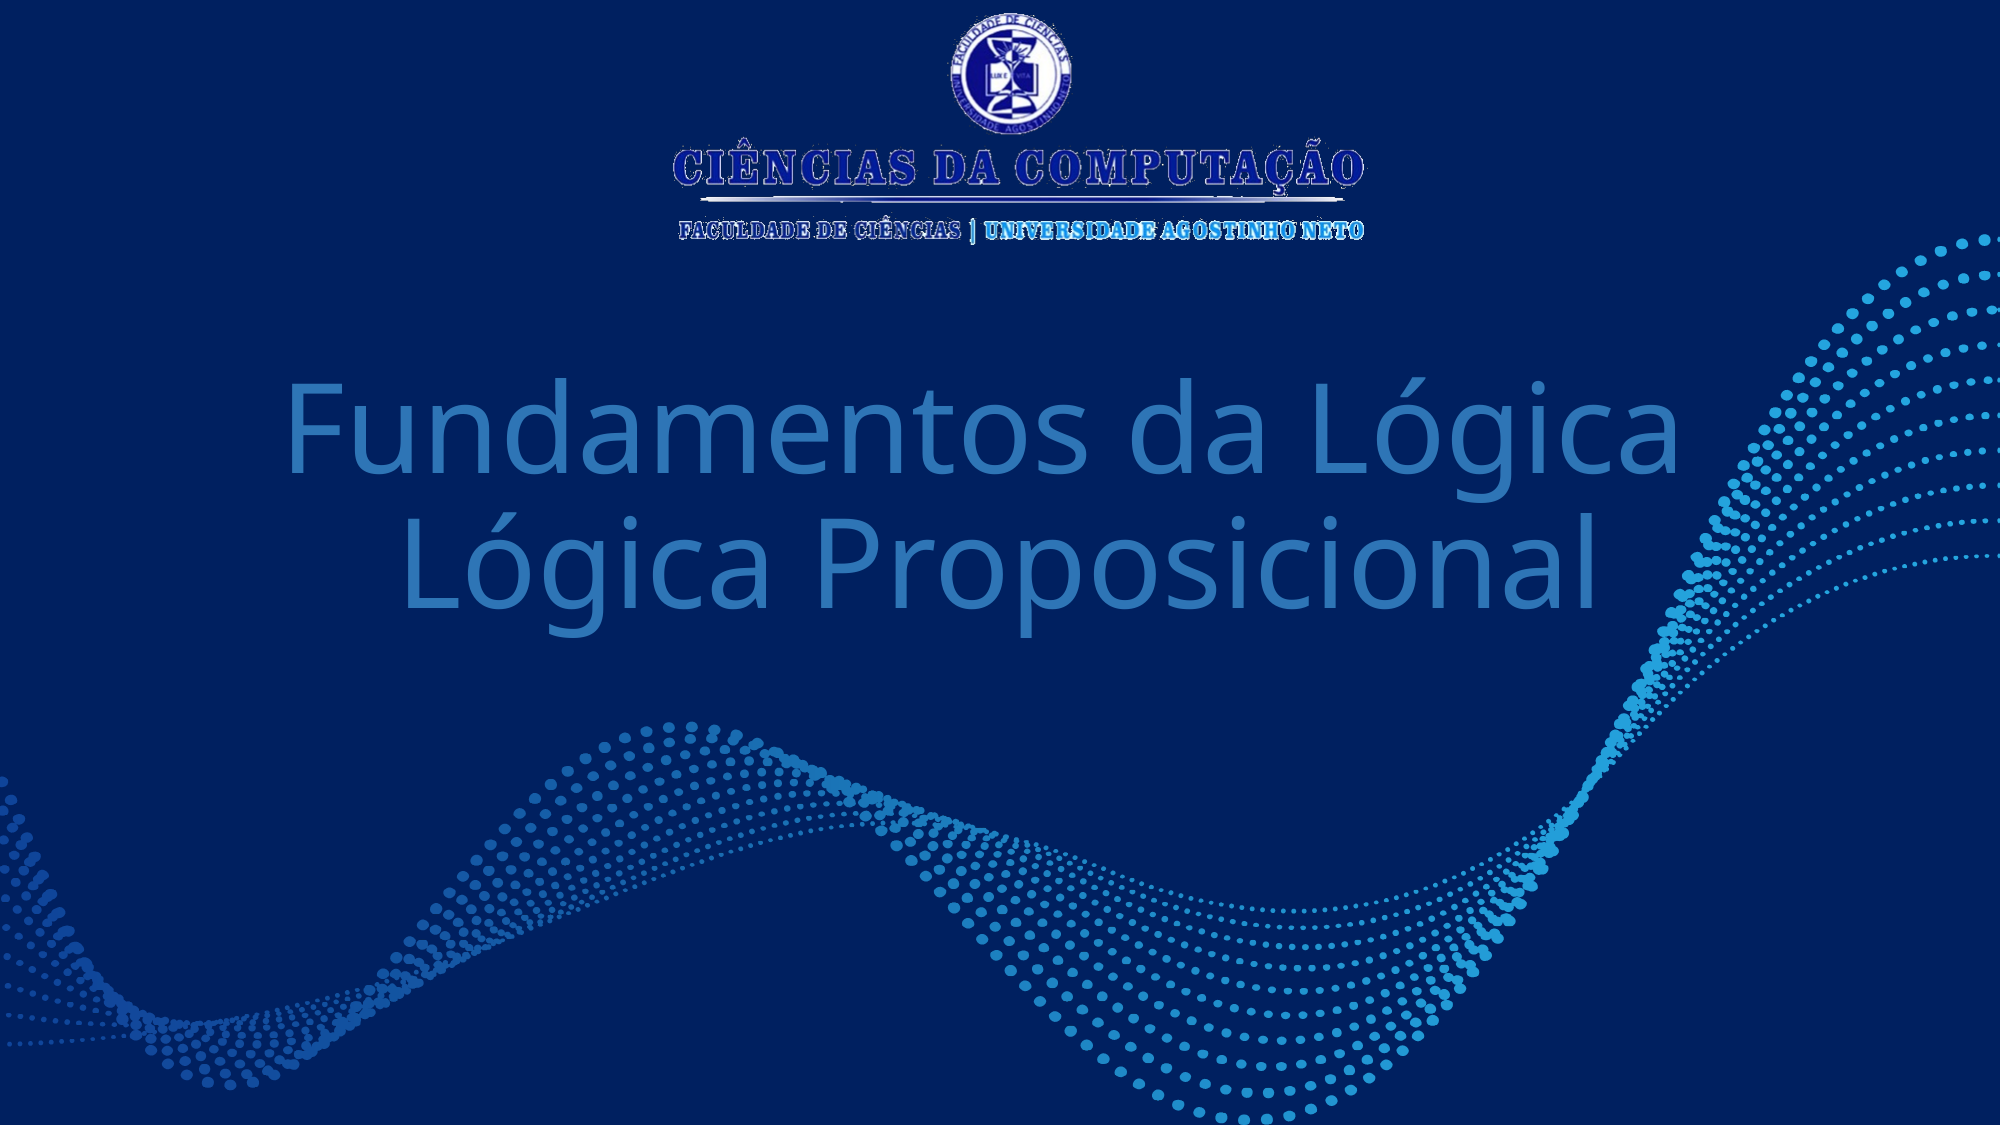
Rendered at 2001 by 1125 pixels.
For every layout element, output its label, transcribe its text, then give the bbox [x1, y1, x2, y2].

picture [0, 0, 2000, 1125]
title Fundamentos da Lógica Lógica Proposicional [249, 251, 1750, 644]
